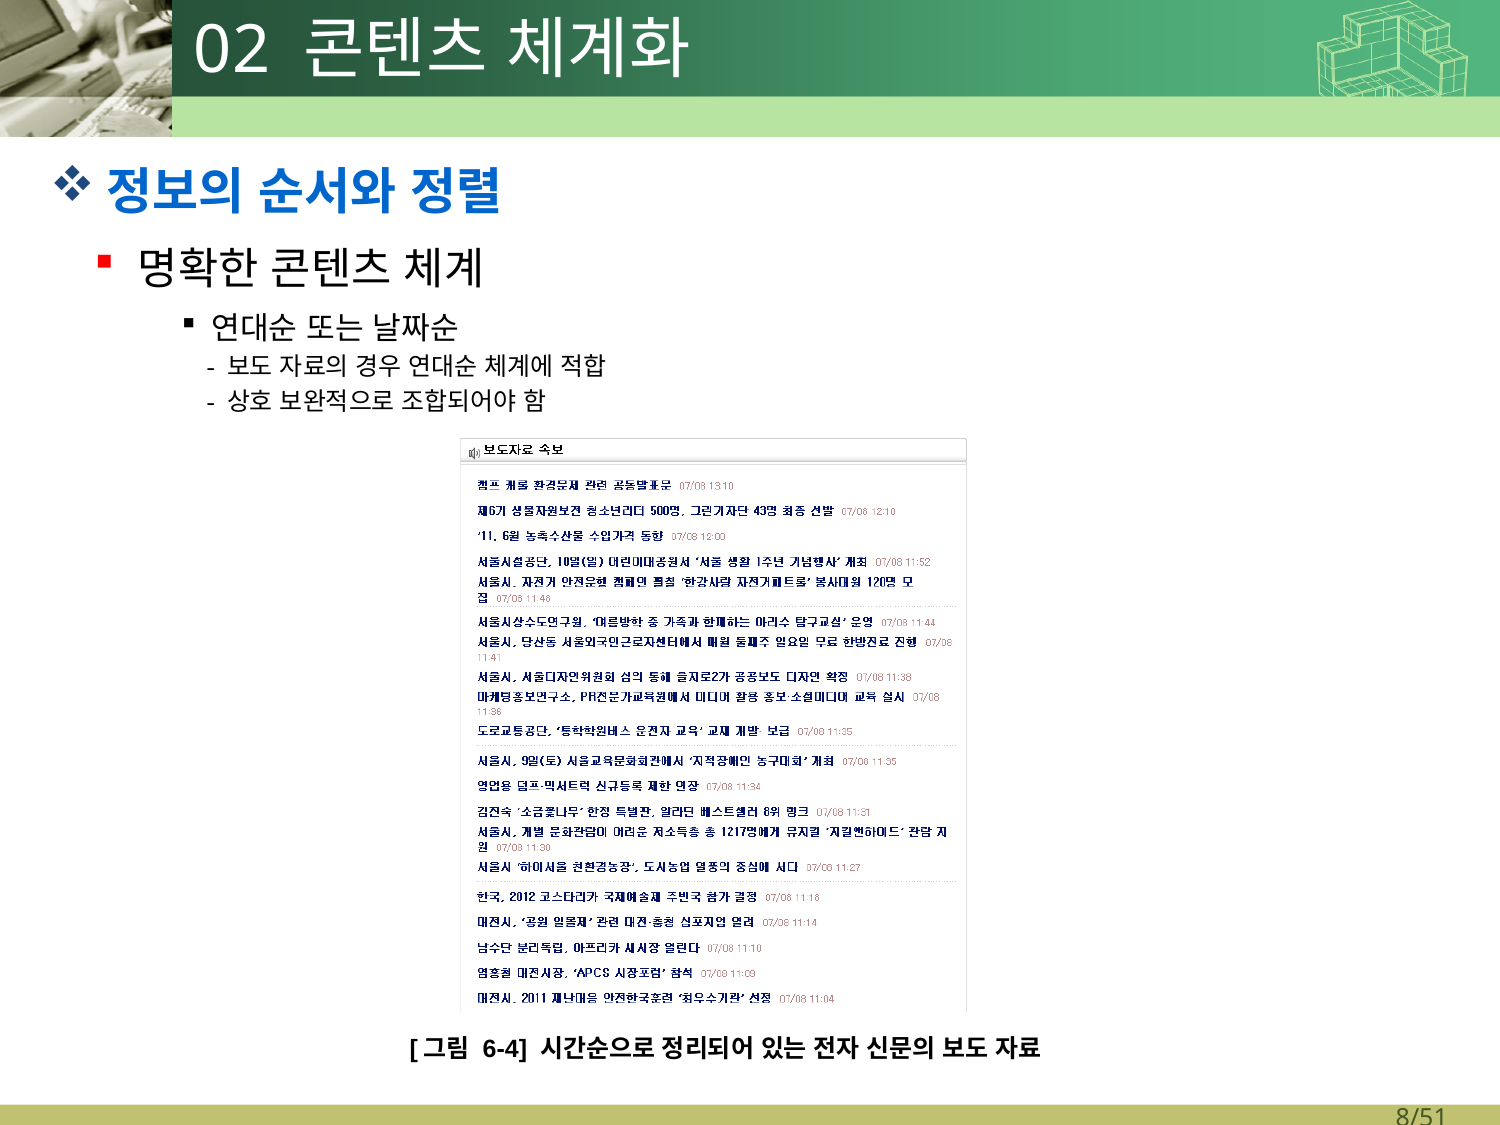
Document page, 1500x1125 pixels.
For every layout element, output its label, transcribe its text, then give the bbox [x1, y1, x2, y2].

title 02 콘텐츠 체계화 [178, 9, 1339, 82]
list 정보의 순서와 정렬 명확한 콘텐츠 체계 연대순 또는 날짜순 - 보도 자료의 경우 연대순 체계에 적합 - 상호 보완적으로 조합되어야 함 [35, 152, 1465, 433]
picture [0, 0, 1500, 151]
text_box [354, 431, 1196, 1071]
